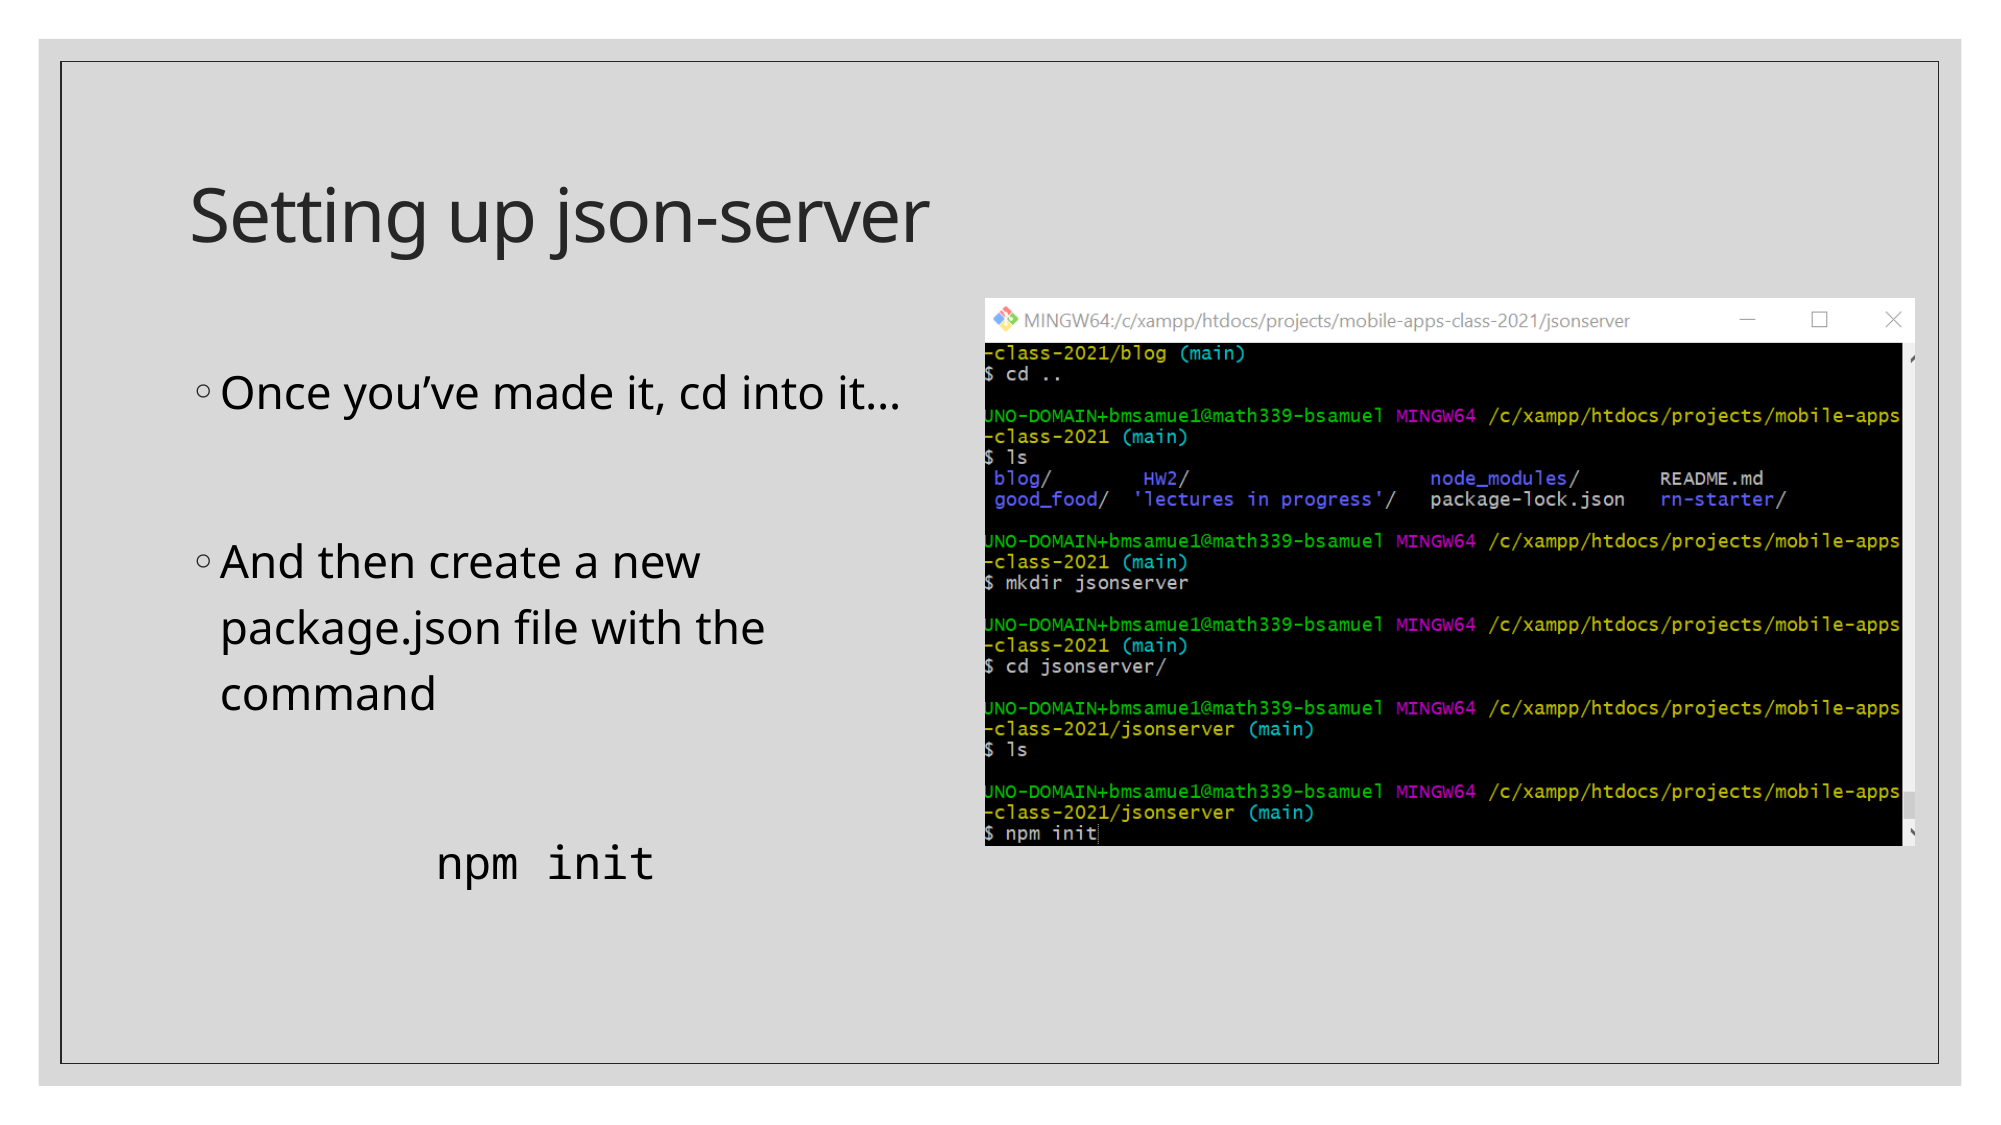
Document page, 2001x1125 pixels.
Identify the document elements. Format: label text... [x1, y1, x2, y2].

picture [985, 298, 1915, 846]
list Once you’ve made it, cd into it… And then create a new package.json file with the command npm init [174, 345, 918, 977]
title Setting up json-server [174, 105, 1825, 331]
